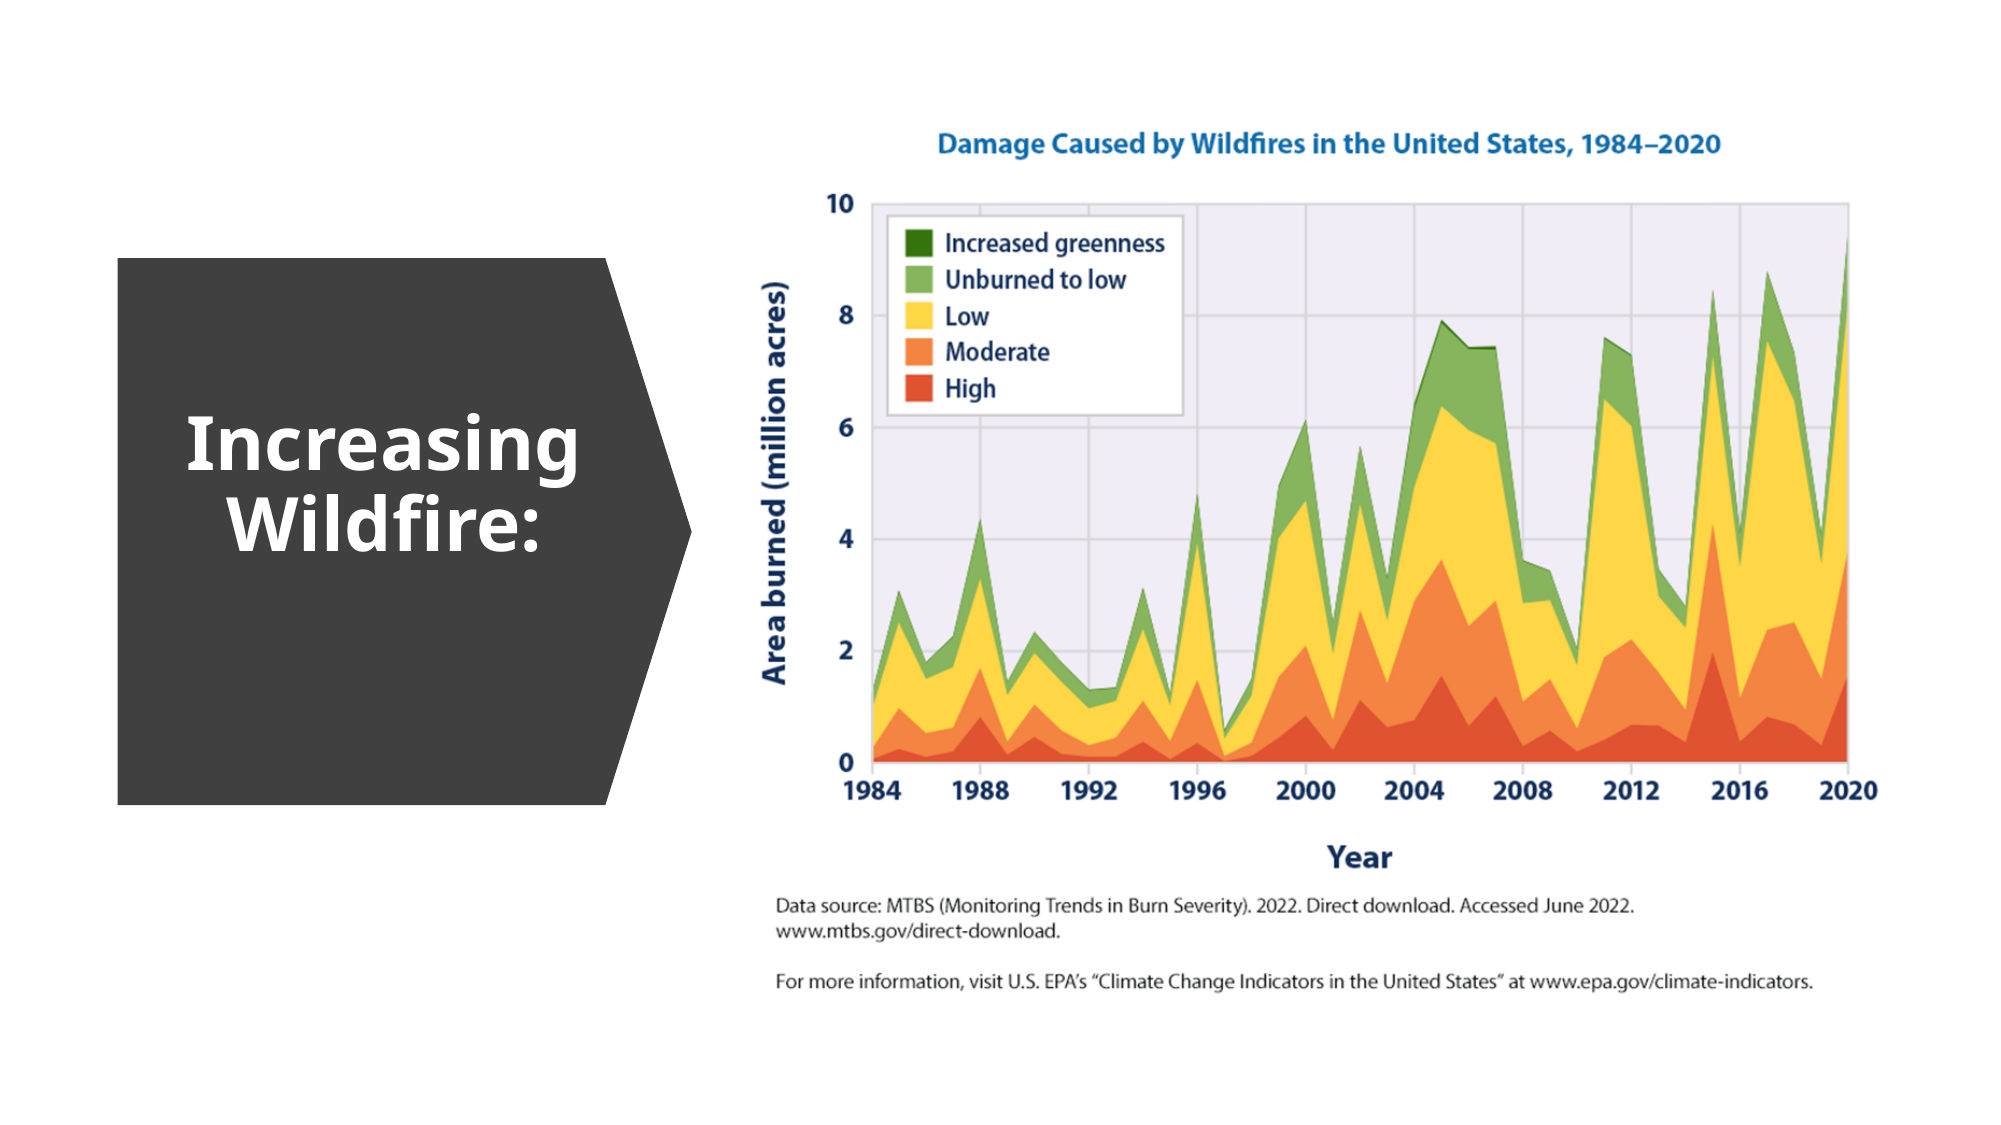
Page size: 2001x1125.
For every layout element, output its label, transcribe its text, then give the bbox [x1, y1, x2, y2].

text_box [116, 256, 694, 807]
picture [742, 94, 1916, 1031]
title Increasing Wildfire: [168, 322, 601, 741]
